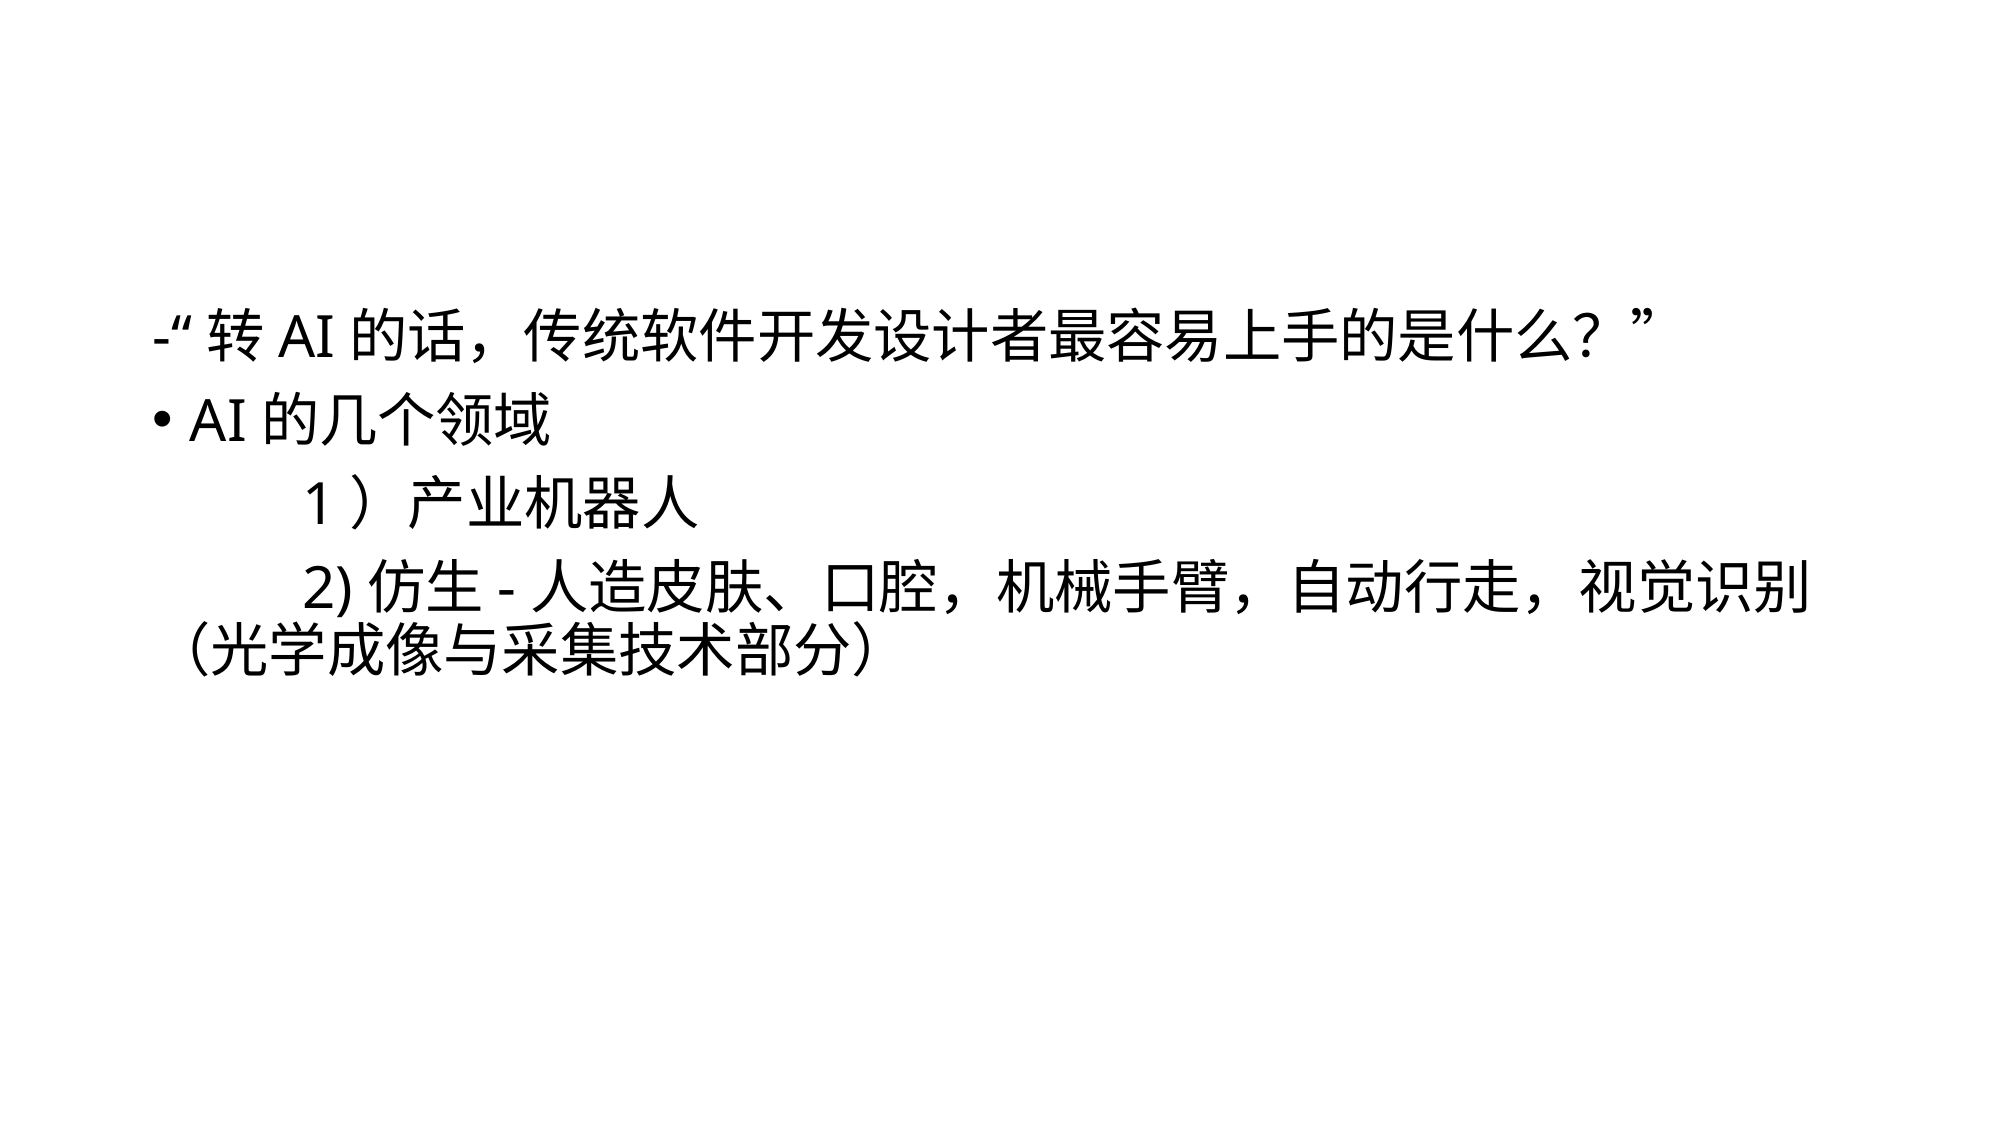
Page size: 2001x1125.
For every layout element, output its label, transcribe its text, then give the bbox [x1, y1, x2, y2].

list -“转AI的话，传统软件开发设计者最容易上手的是什么？” AI的几个领域 1）产业机器人 2)仿生-人造皮肤、口腔，机械手臂，自动行走，视觉识别（光学成像与采集技术部分） [137, 299, 1863, 1014]
